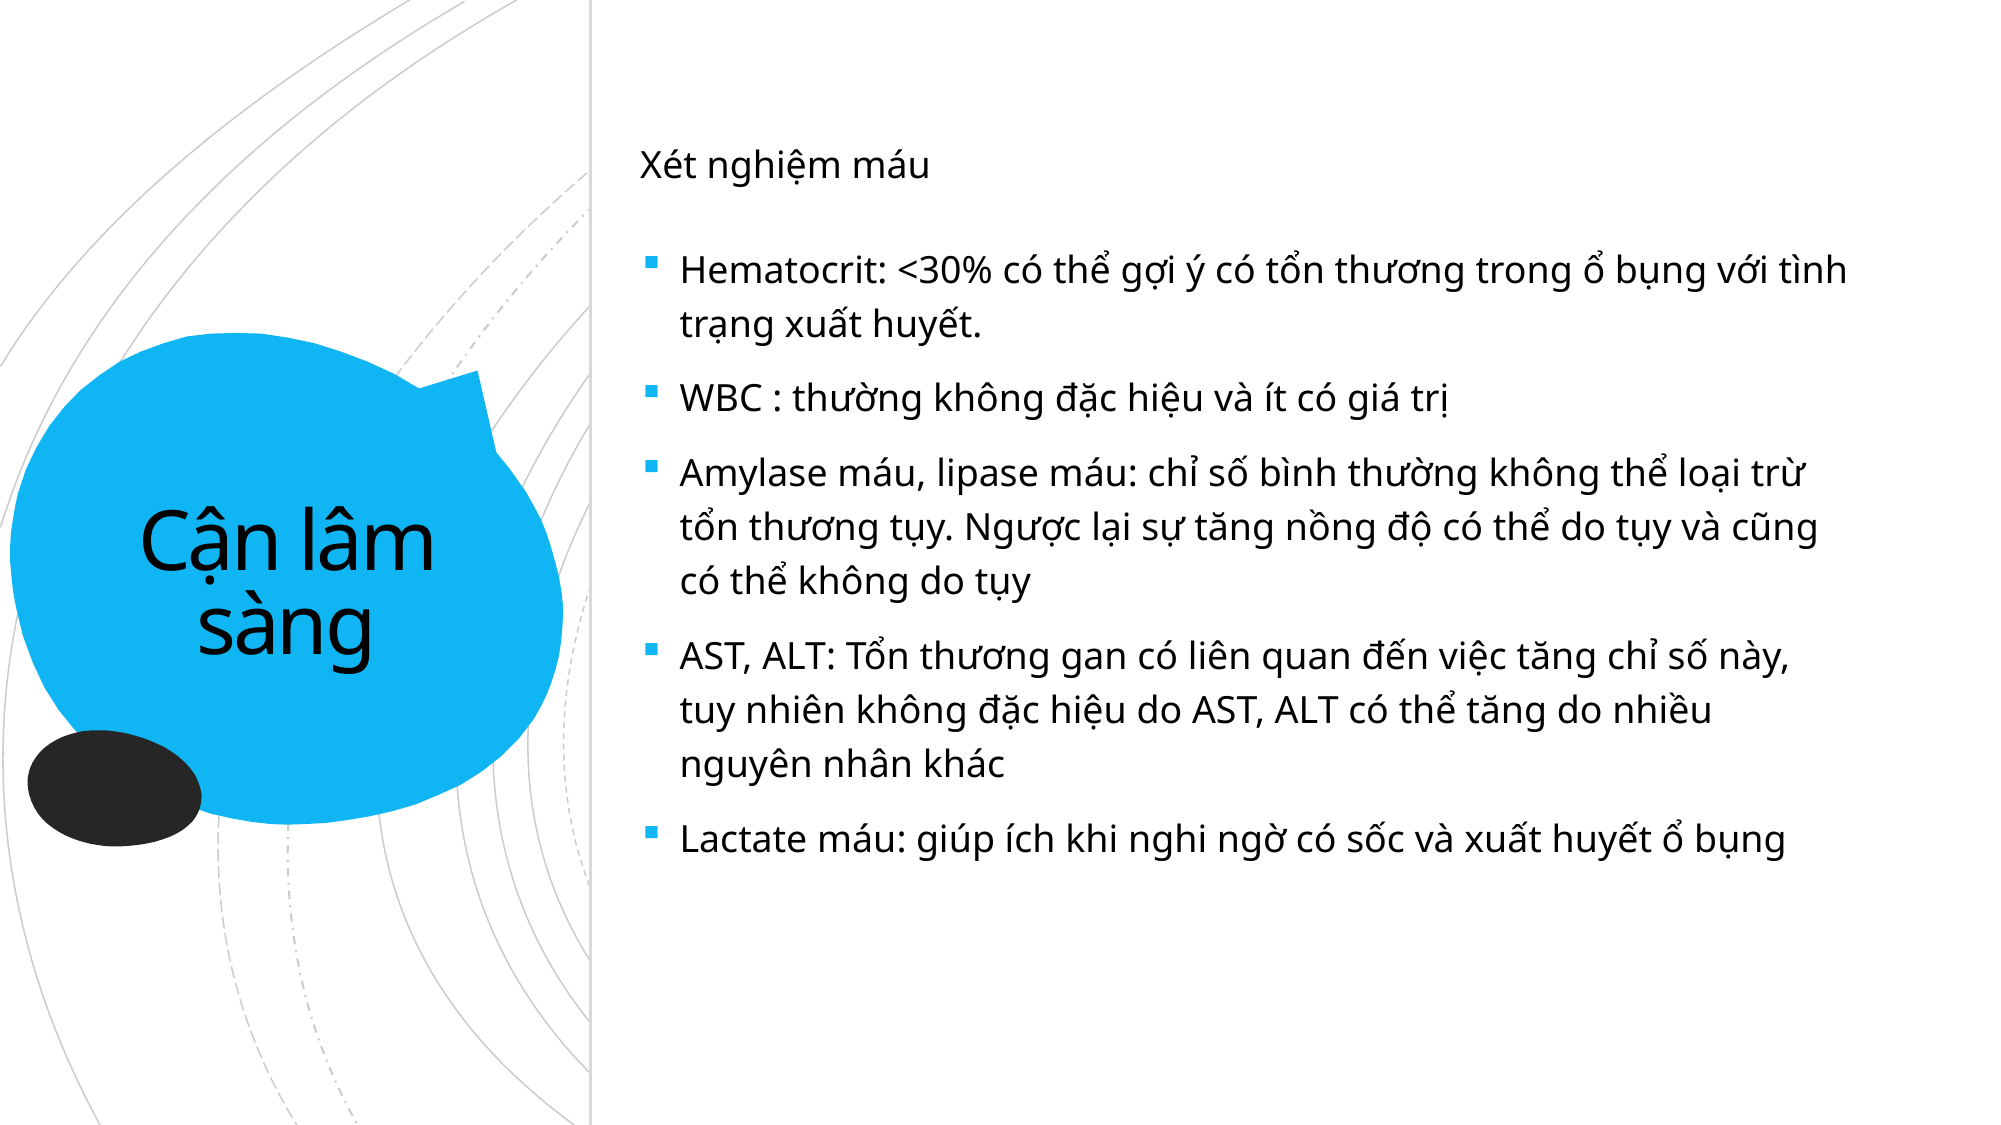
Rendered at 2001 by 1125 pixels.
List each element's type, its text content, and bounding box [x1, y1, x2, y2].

list Hematocrit: <30% có thể gợi ý có tổn thương trong ổ bụng với tình trạng xuất huyết. WBC : thường không đặc hiệu và ít có giá trị Amylase máu, lipase máu: chỉ số bình thường không thể loại trừ tổn thương tụy. Ngược lại sự tăng nồng độ có thể do tụy và cũng có thể không do tụy AST, ALT: Tổn thương gan có liên quan đến việc tăng chỉ số này, tuy nhiên không đặc hiệu do AST, ALT có thể tăng do nhiều nguyên nhân khác Lactate máu: giúp ích khi nghi ngờ có sốc và xuất huyết ổ bụng [626, 229, 1871, 993]
list Xét nghiệm máu [625, 133, 1876, 209]
title Cận lâm sàng [45, 385, 528, 789]
